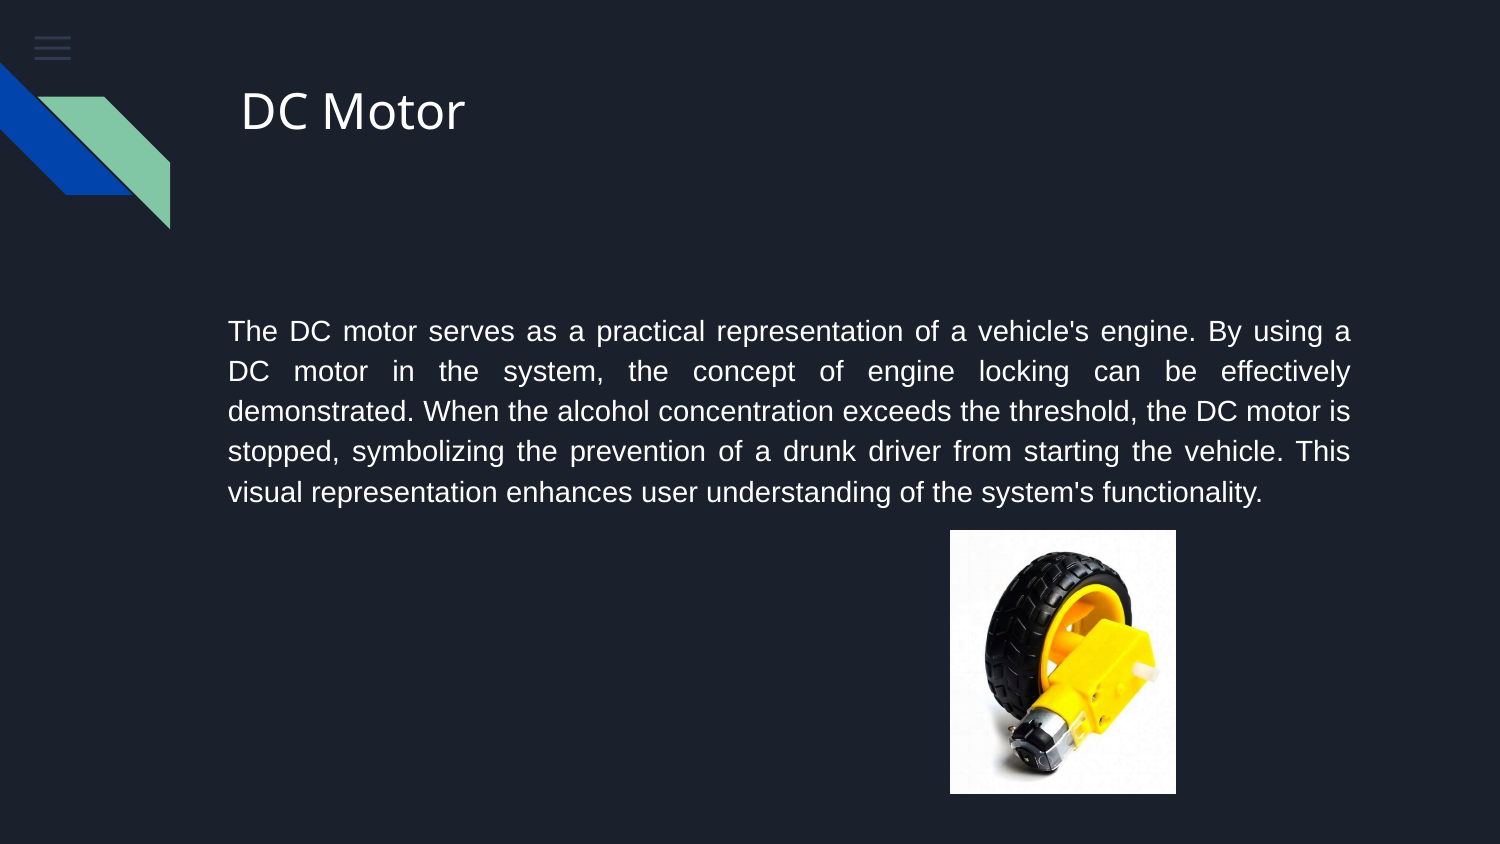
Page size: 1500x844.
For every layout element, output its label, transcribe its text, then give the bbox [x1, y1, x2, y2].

list The DC motor serves as a practical representation of a vehicle's engine. By using a DC motor in the system, the concept of engine locking can be effectively demonstrated. When the alcohol concentration exceeds the threshold, the DC motor is stopped, symbolizing the prevention of a drunk driver from starting the vehicle. This visual representation enhances user understanding of the system's functionality. [212, 257, 1368, 556]
picture [949, 530, 1176, 794]
title DC Motor [212, 64, 1368, 215]
